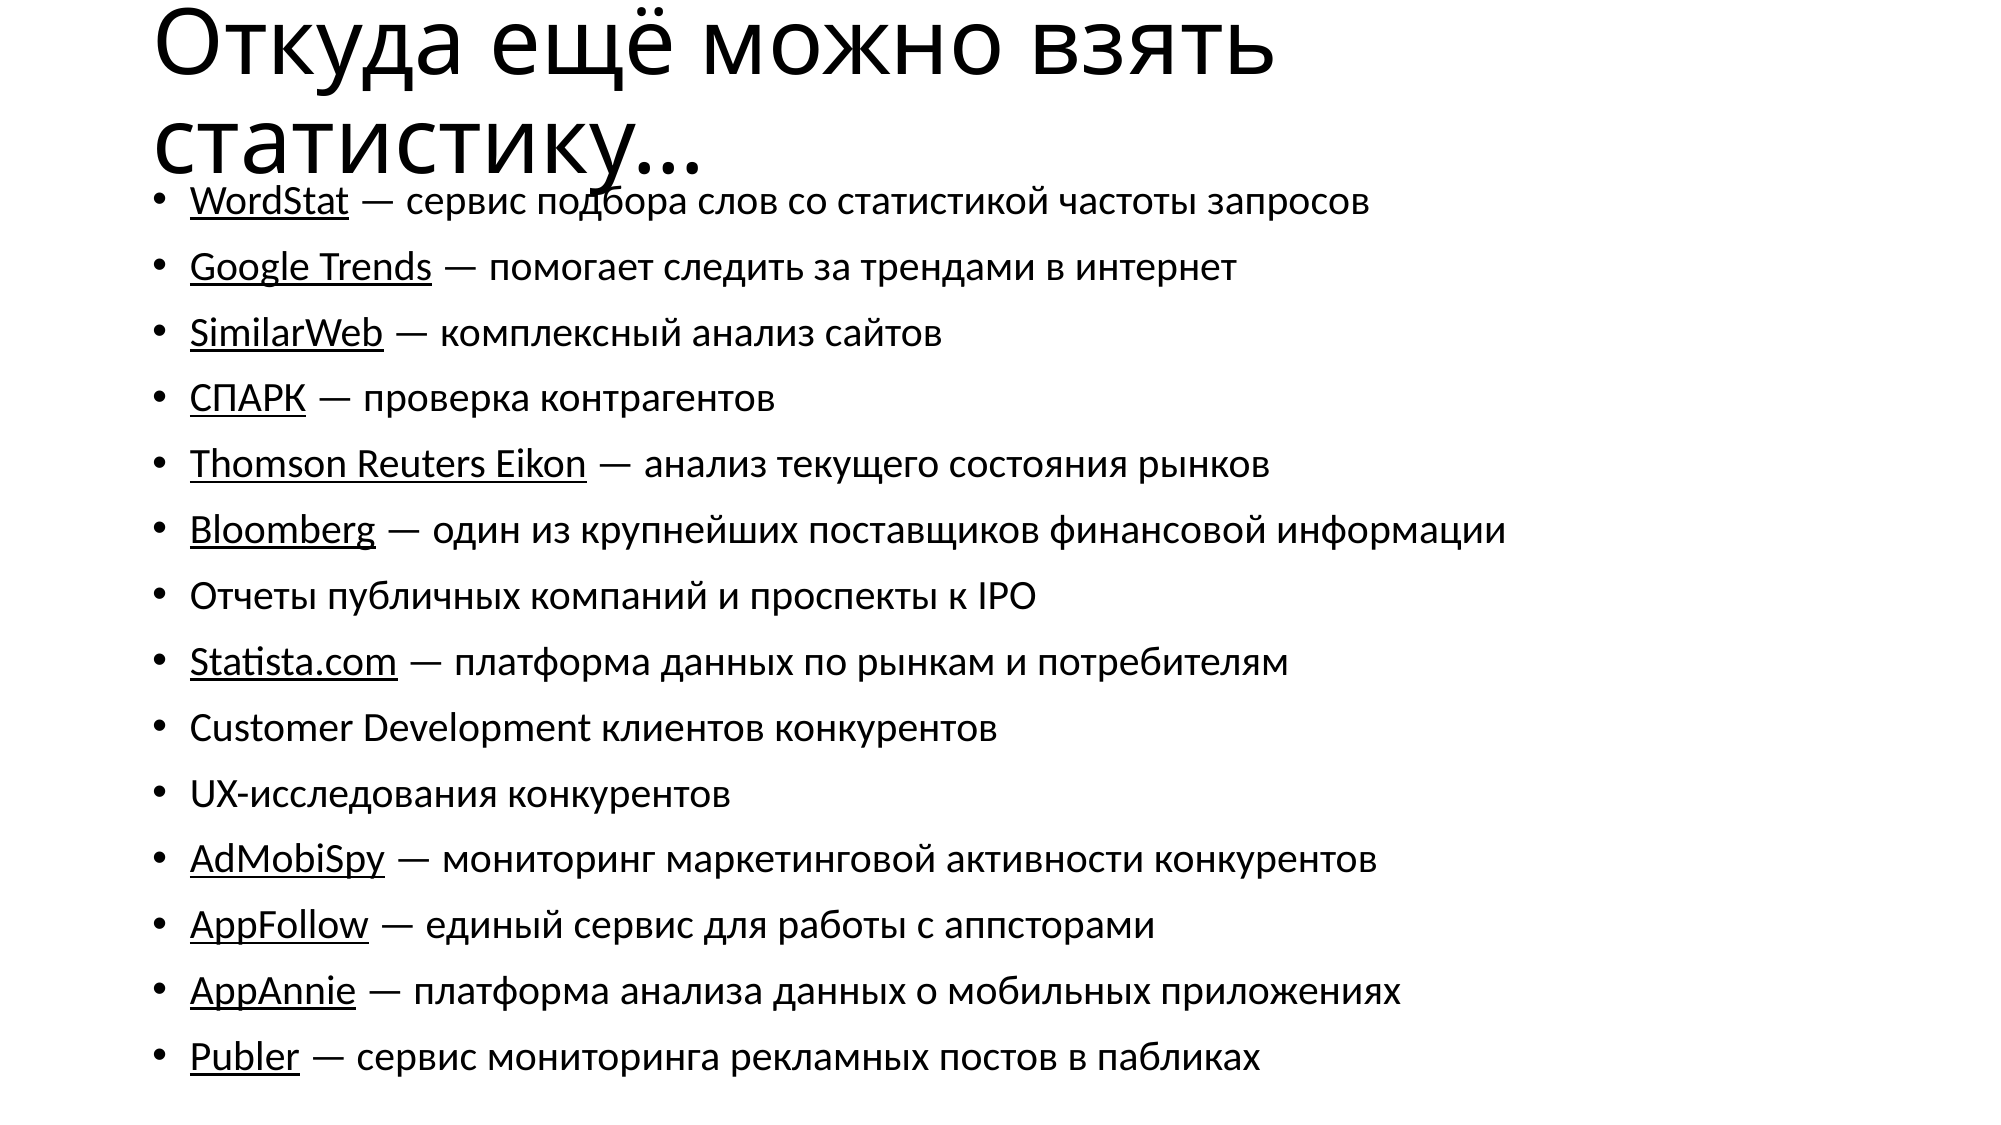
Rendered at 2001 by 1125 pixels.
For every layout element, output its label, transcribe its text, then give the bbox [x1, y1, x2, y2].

list WordStat — сервис подбора слов со статистикой частоты запросов Google Trends — помогает следить за трендами в интернет SimilarWeb — комплексный анализ сайтов СПАРК — проверка контрагентов Thomson Reuters Eikon — анализ текущего состояния рынков Bloomberg — один из крупнейших поставщиков финансовой информации Отчеты публичных компаний и проспекты к IPO Statista.com — платформа данных по рынкам и потребителям Customer Development клиентов конкурентов UX-исследования конкурентов AdMobiSpy — мониторинг маркетинговой активности конкурентов AppFollow — единый сервис для работы с аппсторами AppAnnie — платформа анализа данных о мобильных приложениях Publer — сервис мониторинга рекламных постов в пабликах [137, 170, 1863, 1106]
title Откуда ещё можно взять статистику… [137, 37, 1863, 152]
